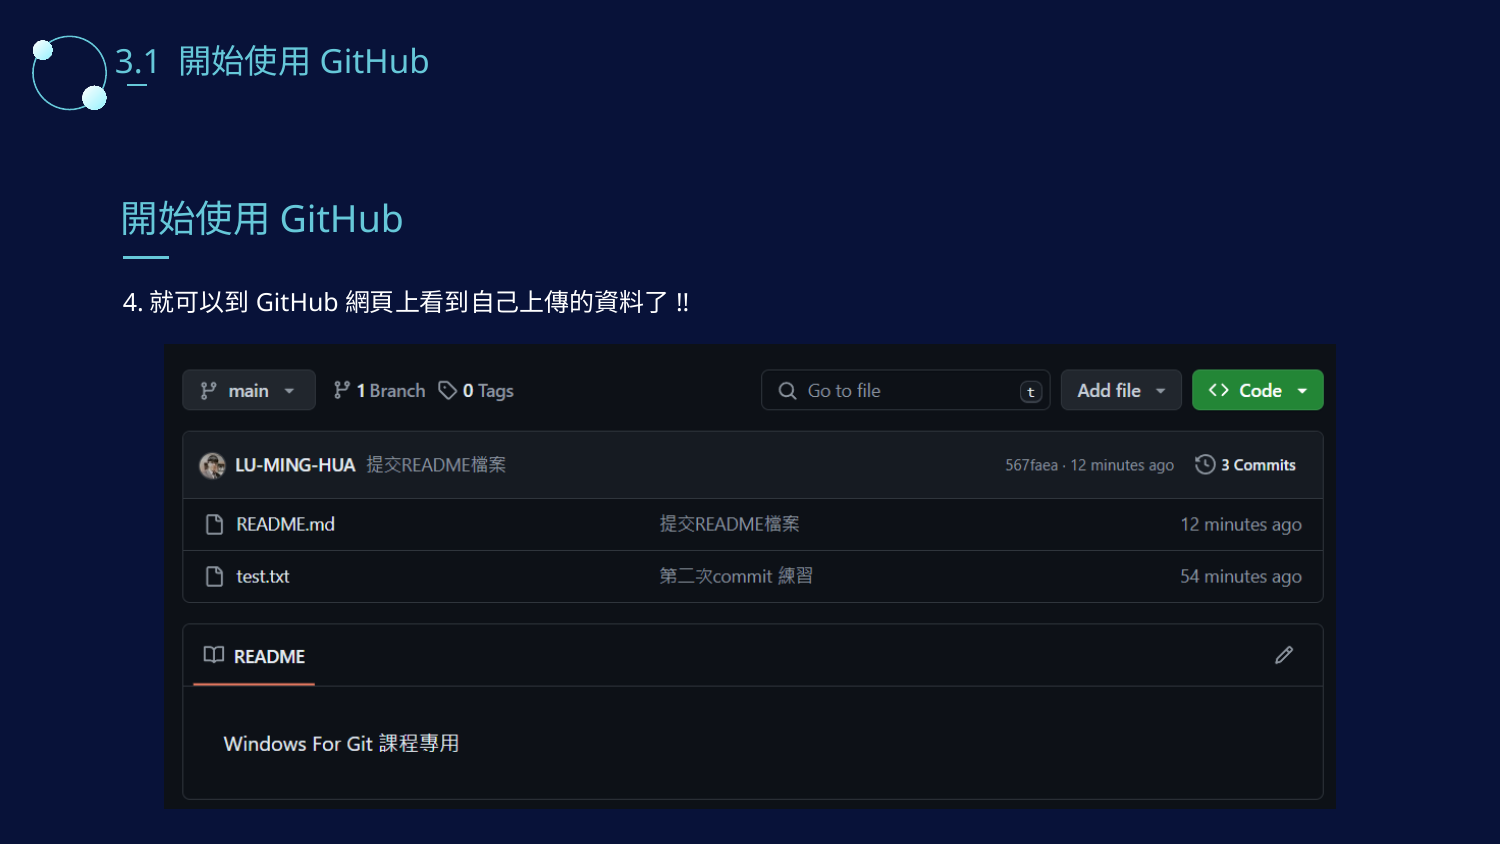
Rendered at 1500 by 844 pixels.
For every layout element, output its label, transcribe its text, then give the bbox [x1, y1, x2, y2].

text_box [31, 35, 108, 111]
text_box 4.就可以到GitHub網頁上看到自己上傳的資料了!! [122, 264, 1439, 324]
text_box 開始使用GitHub [105, 187, 419, 248]
picture [164, 344, 1336, 809]
text_box 3.1 開始使用GitHub [100, 32, 445, 88]
text_box [81, 84, 108, 111]
text_box [31, 39, 54, 61]
